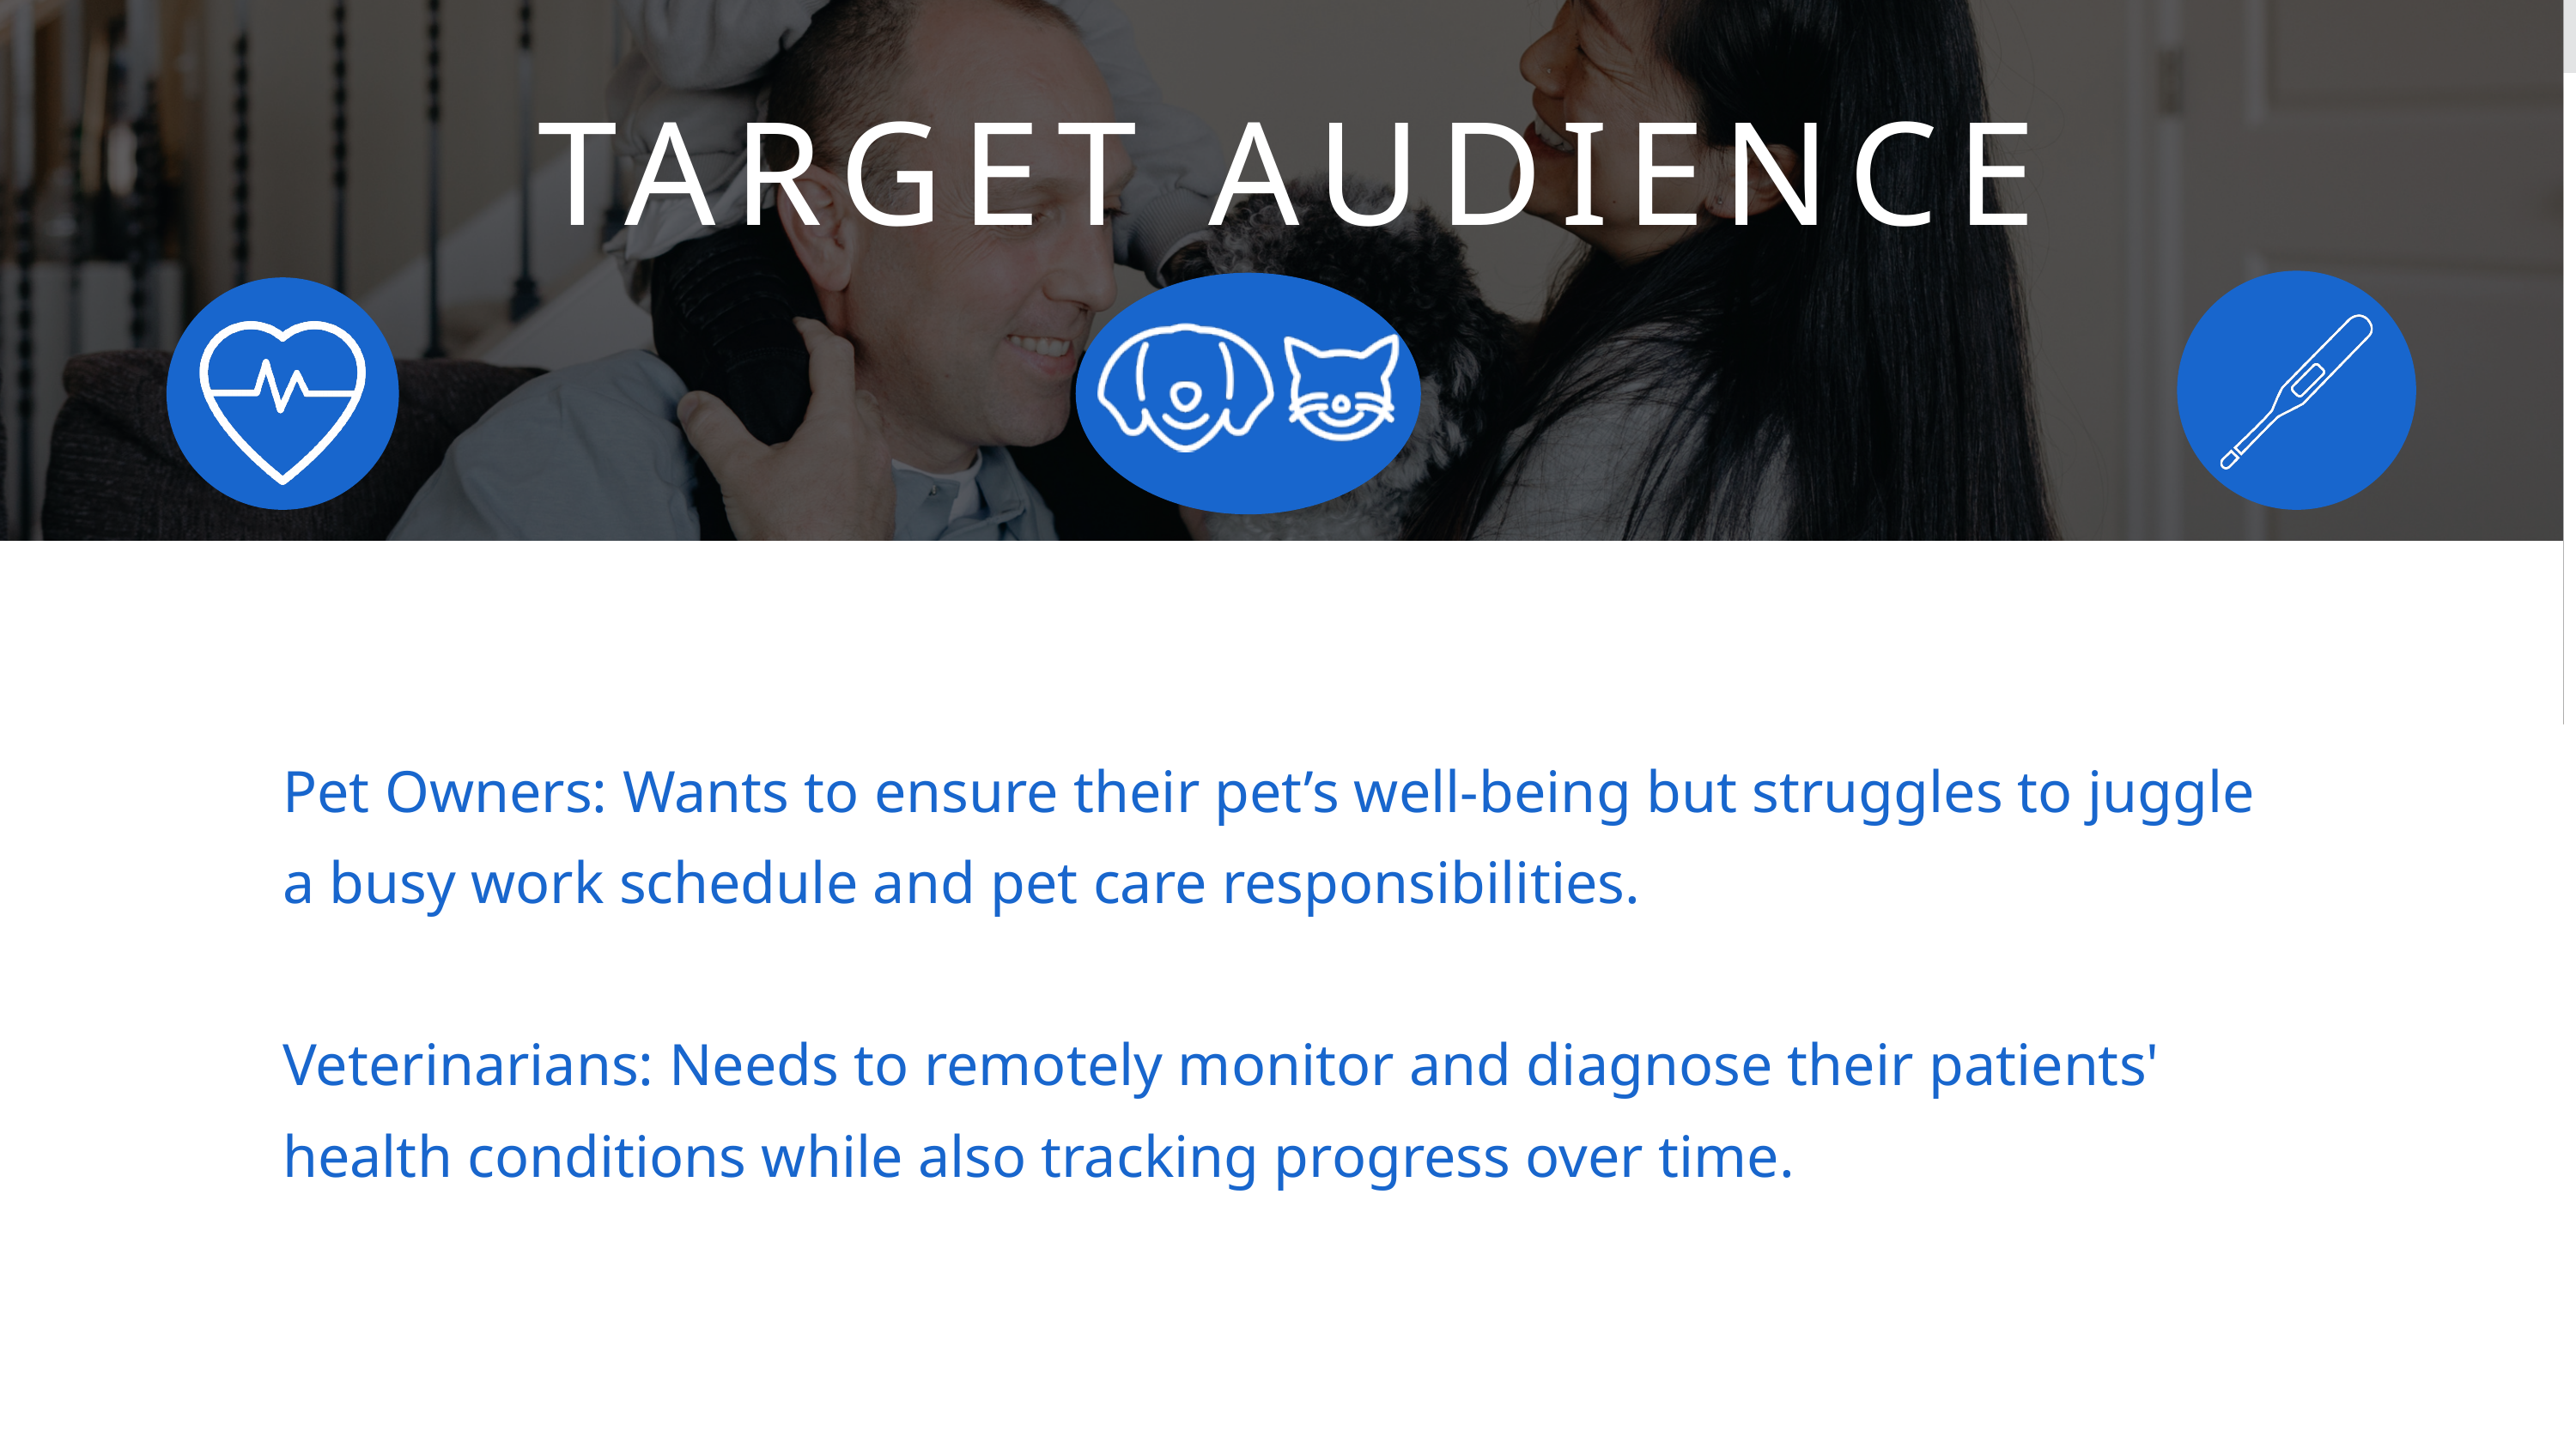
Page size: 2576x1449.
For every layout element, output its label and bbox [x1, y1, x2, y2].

text_box [1075, 272, 1422, 515]
text_box [2177, 270, 2417, 511]
text_box [0, 0, 2564, 537]
text_box [0, 540, 2564, 1449]
text_box [166, 276, 399, 511]
text_box [2567, 0, 2576, 74]
